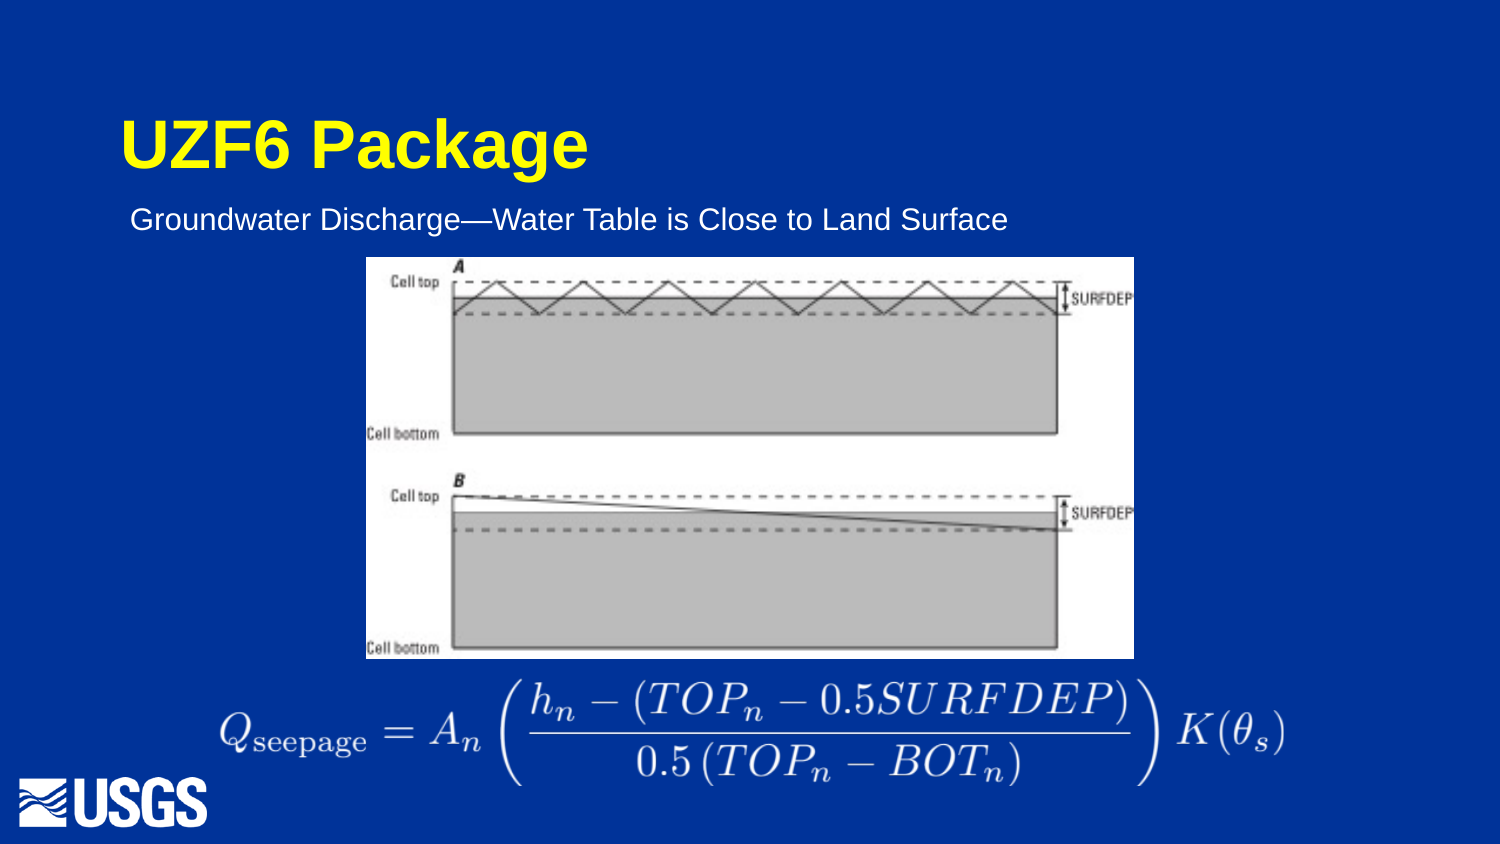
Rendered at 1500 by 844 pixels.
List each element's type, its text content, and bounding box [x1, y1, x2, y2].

list [272, 193, 1223, 321]
picture [365, 257, 1135, 659]
title UZF6 Package [111, 97, 1388, 193]
text_box Groundwater Discharge—Water Table is Close to Land Surface [115, 193, 1026, 245]
picture [216, 676, 1284, 787]
